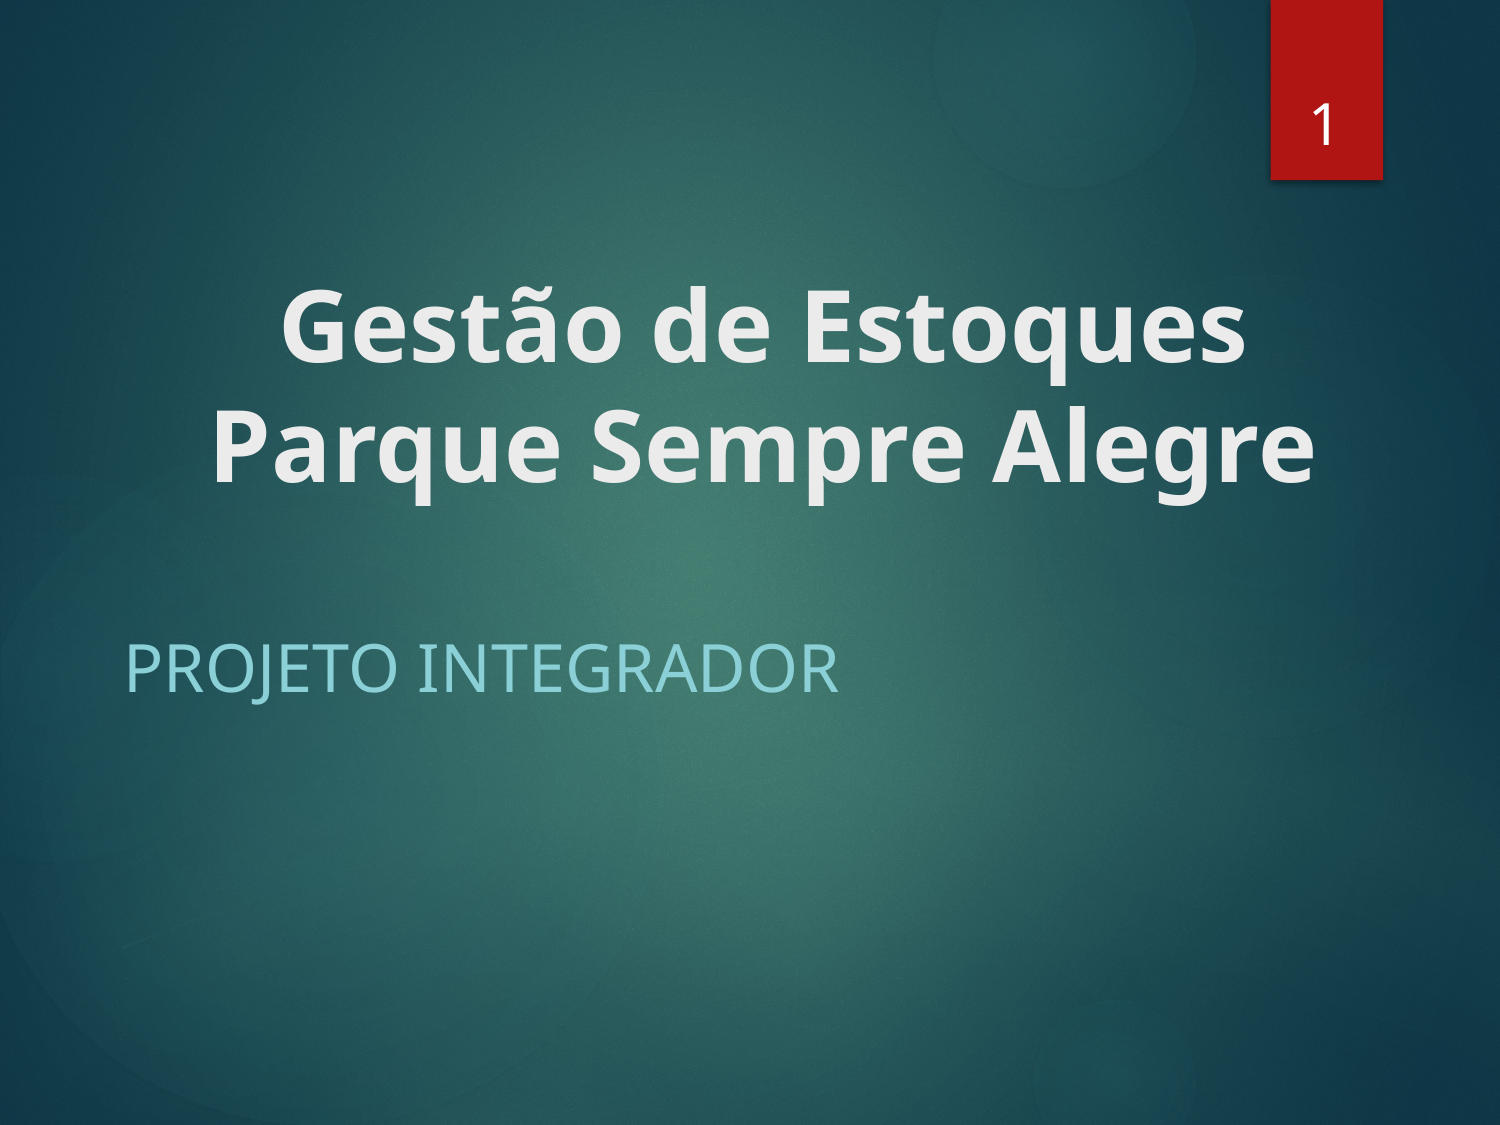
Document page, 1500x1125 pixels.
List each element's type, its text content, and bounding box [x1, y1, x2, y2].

slide_number 1 [1273, 48, 1378, 175]
title Gestão de Estoques Parque Sempre Alegre [108, 226, 1419, 510]
list Projeto integrador [108, 618, 1195, 760]
